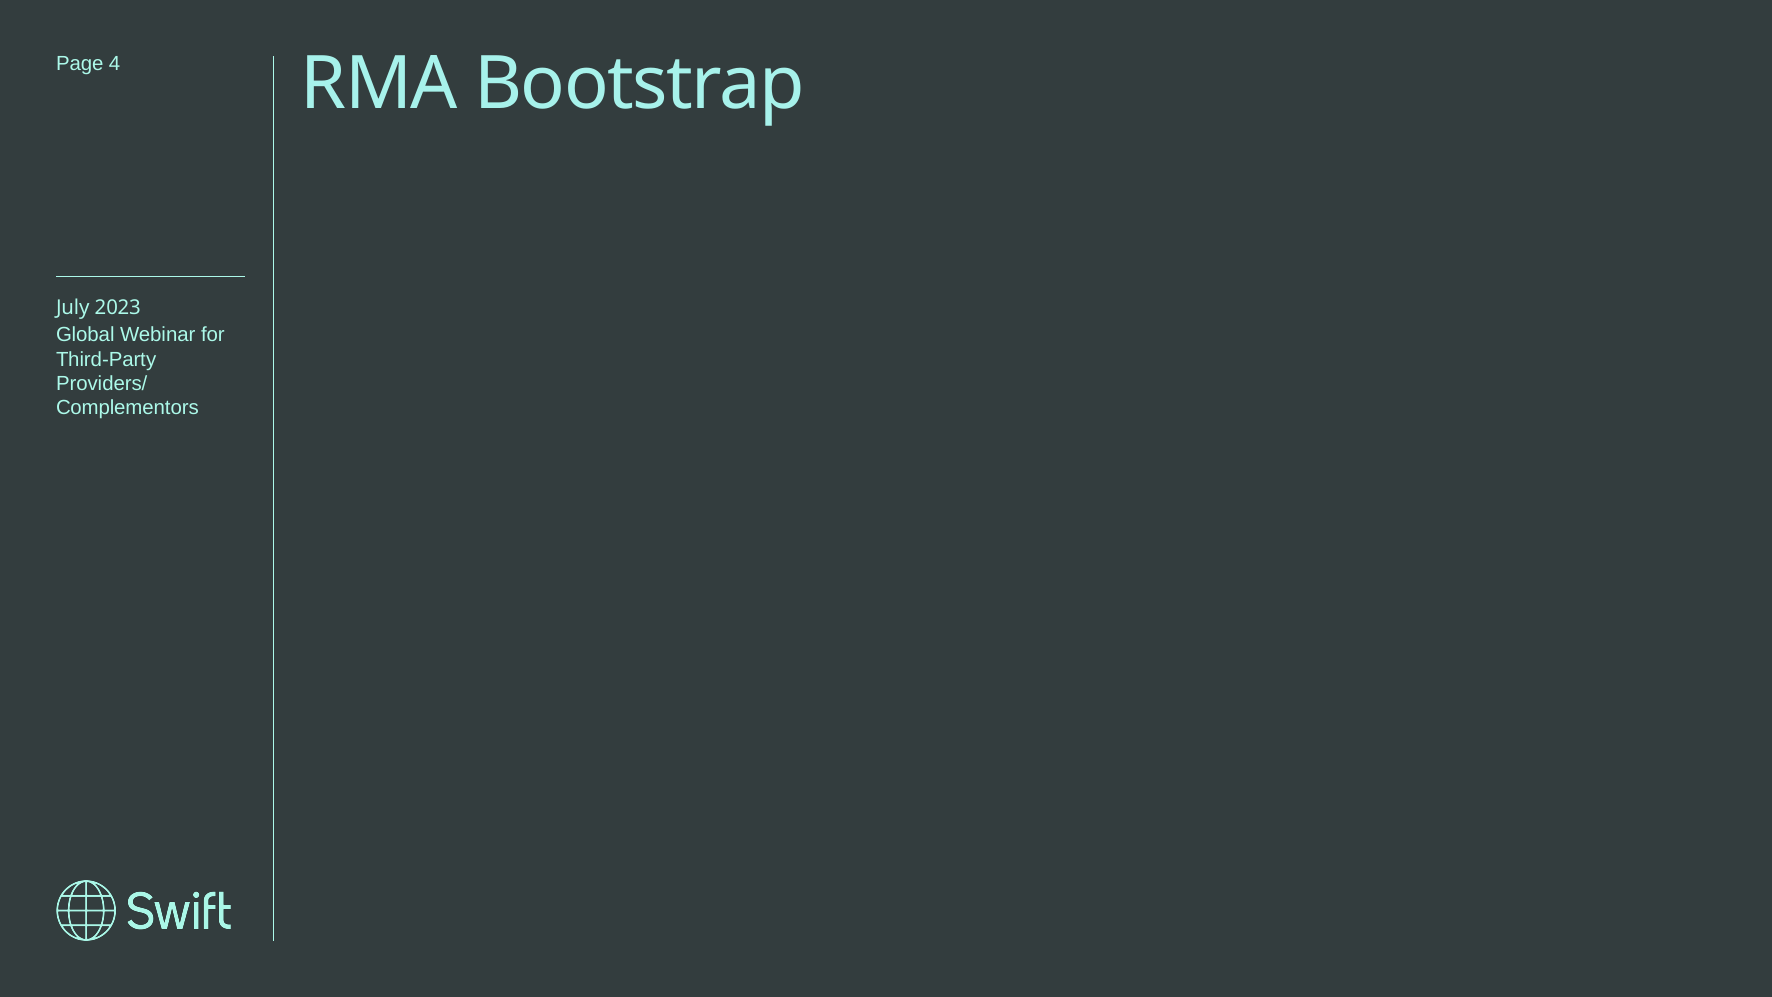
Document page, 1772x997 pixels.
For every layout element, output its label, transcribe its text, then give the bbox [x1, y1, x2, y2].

footer Global Webinar for Third-Party Providers/ Complementors [56, 322, 246, 609]
picture [56, 880, 231, 941]
title RMA Bootstrap [300, 39, 1471, 941]
slide_number Page 4 [56, 51, 246, 78]
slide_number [56, 295, 246, 322]
